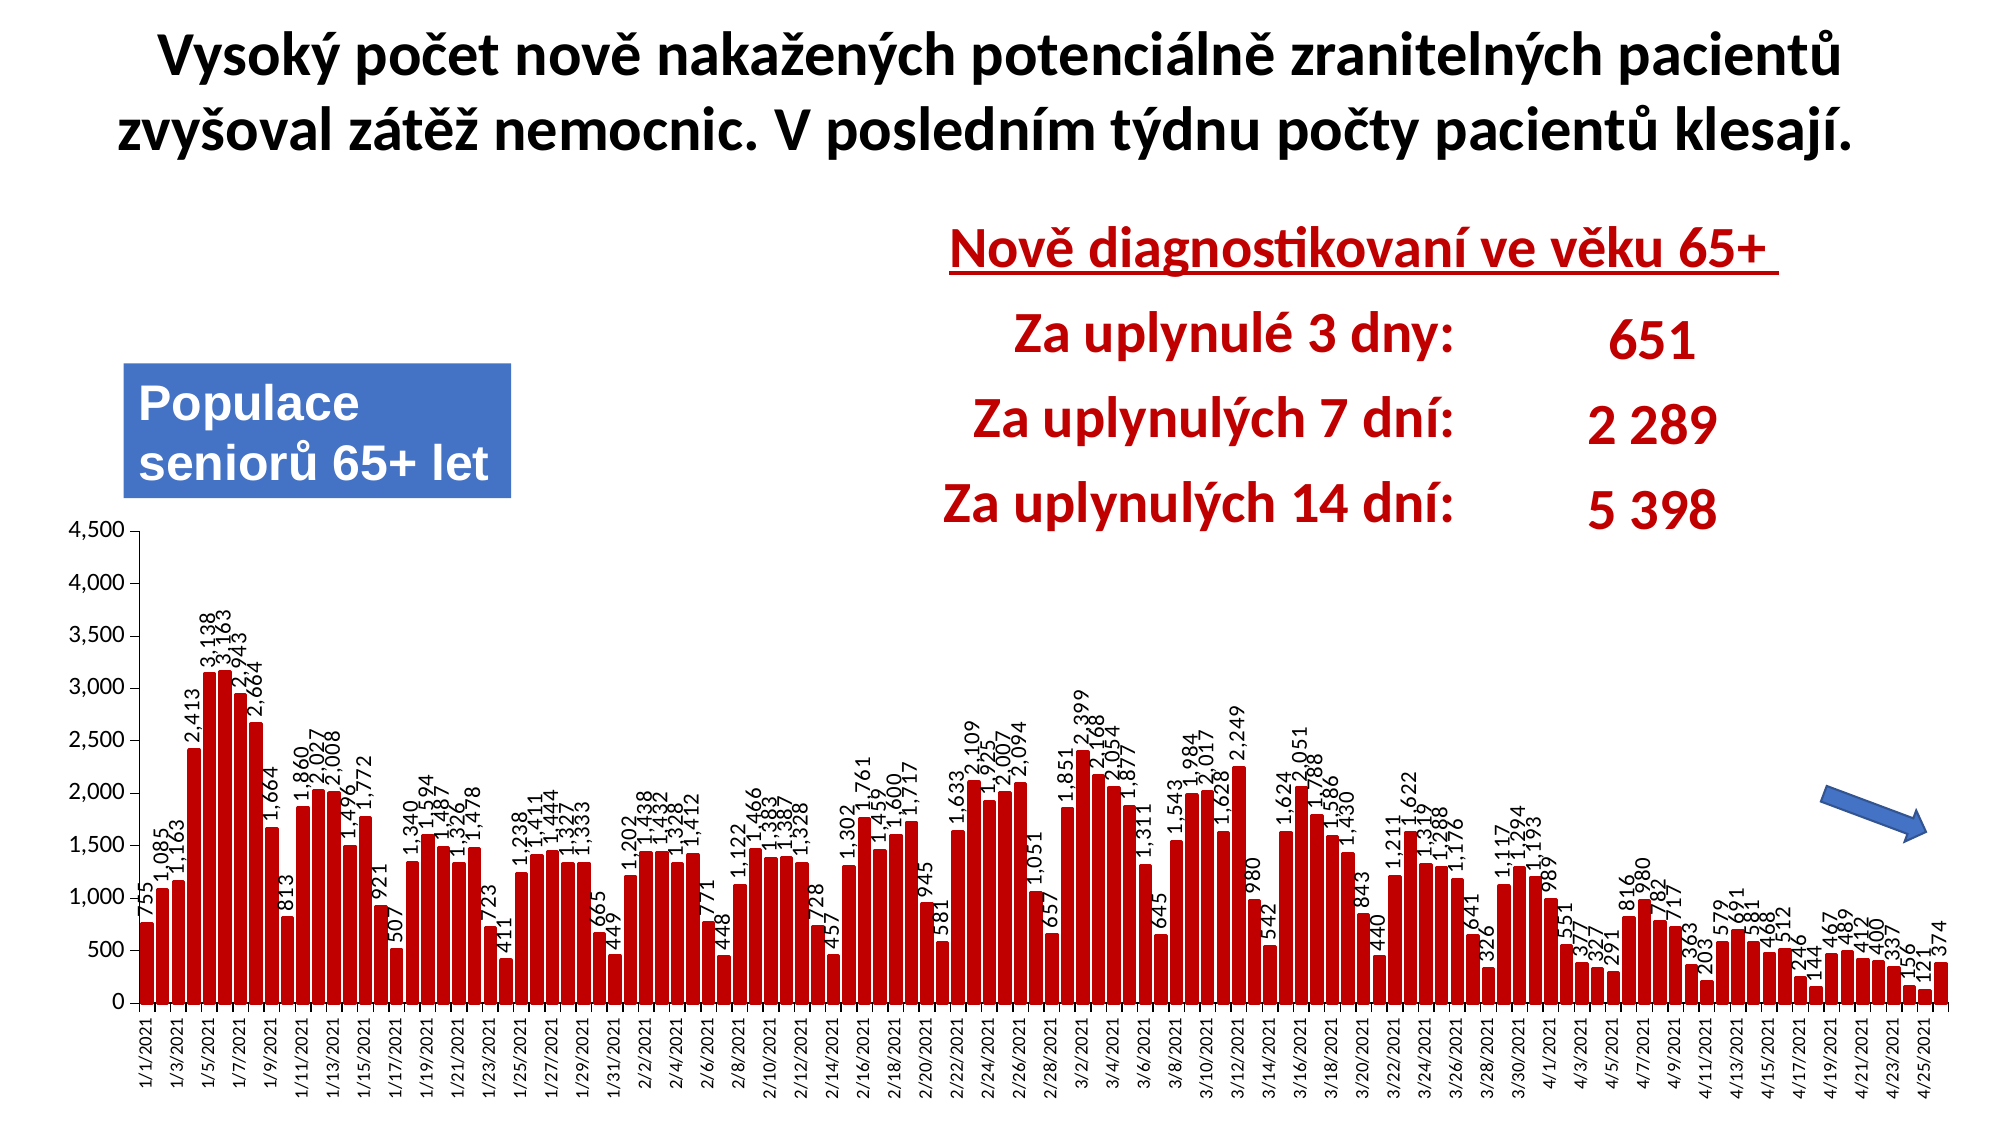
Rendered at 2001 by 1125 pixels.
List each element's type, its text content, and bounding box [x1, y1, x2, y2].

table_header Nově diagnostikovaní ve věku 65+ [784, 216, 1835, 301]
table_cell 2 289 [1470, 386, 1835, 463]
text_box Populace seniorů 65+ let [123, 363, 512, 463]
table_cell Za uplynulých 7 dní: [784, 386, 1470, 463]
table_cell 651 [1470, 301, 1835, 386]
table_cell Za uplynulé 3 dny: [784, 301, 1470, 386]
text_box Vysoký počet nově nakažených potenciálně zranitelných pacientů zvyšoval zátěž nemocnic. V posledním týdnu počty pacientů klesají. [70, 5, 1932, 170]
chart [15, 463, 1990, 1125]
